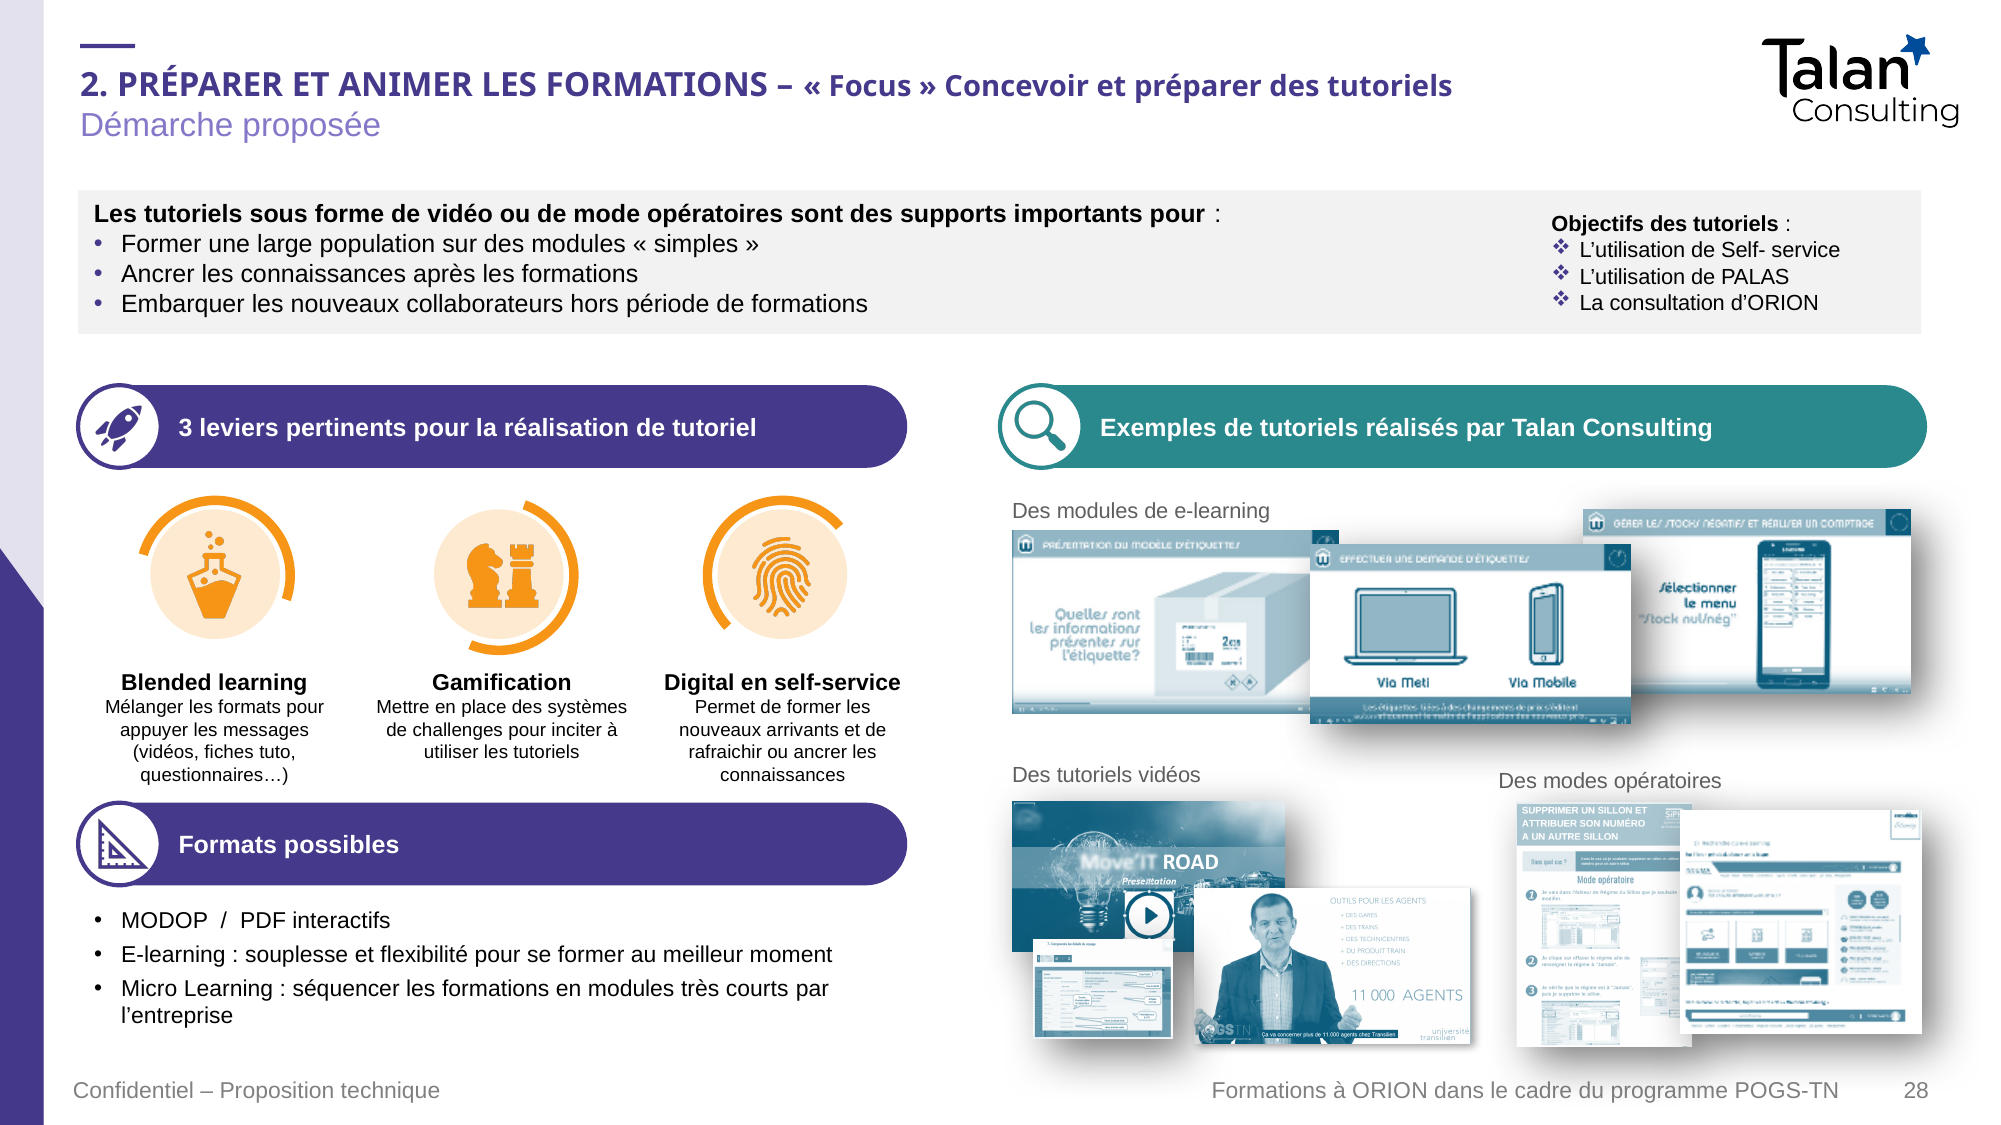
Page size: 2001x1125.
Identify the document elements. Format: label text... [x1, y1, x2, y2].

text_box Objectifs des tutoriels : L’utilisation de Self- service L’utilisation de PALAS La consultation d’ORION [1535, 201, 1915, 324]
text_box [418, 495, 579, 656]
picture [456, 529, 549, 622]
picture [736, 530, 829, 624]
text_box Les tutoriels sous forme de vidéo ou de mode opératoires sont des supports importants pour : Former une large population sur des modules « simples » Ancrer les connaissances après les formations Embarquer les nouveaux collaborateurs hors période de formations [76, 188, 1923, 336]
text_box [77, 802, 908, 886]
text_box Blended learning Mélanger les formats pour appuyer les messages (vidéos, fiches tuto, questionnaires…) [78, 661, 350, 801]
title 2. PRÉPARER ET ANIMER LES FORMATIONS – « Focus » Concevoir et préparer des tutoriels Démarche proposée [65, 47, 1691, 115]
text_box Gamification Mettre en place des systèmes de challenges pour inciter à utiliser les tutoriels [365, 661, 638, 801]
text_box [999, 384, 1928, 469]
picture [1746, 17, 1974, 145]
picture [1012, 509, 1912, 724]
picture [1012, 801, 1471, 1044]
text_box Digital en self-service Permet de former les nouveaux arrivants et de rafraichir ou ancrer les connaissances [646, 661, 918, 857]
text_box Des tutoriels vidéos [997, 753, 1369, 795]
picture [1009, 394, 1071, 457]
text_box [77, 384, 908, 469]
picture [167, 529, 261, 622]
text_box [135, 495, 296, 656]
text_box Des modes opératoires [1483, 759, 1856, 801]
picture [90, 401, 146, 456]
picture [1516, 802, 1922, 1048]
picture [95, 816, 151, 871]
text_box [907, 336, 1509, 553]
text_box MODOP / PDF interactifs E-learning : souplesse et flexibilité pour se former au meilleur moment Micro Learning : séquencer les formations en modules très courts par l’entreprise [78, 892, 896, 1042]
text_box Des modules de e-learning [997, 489, 1369, 531]
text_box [702, 495, 863, 656]
